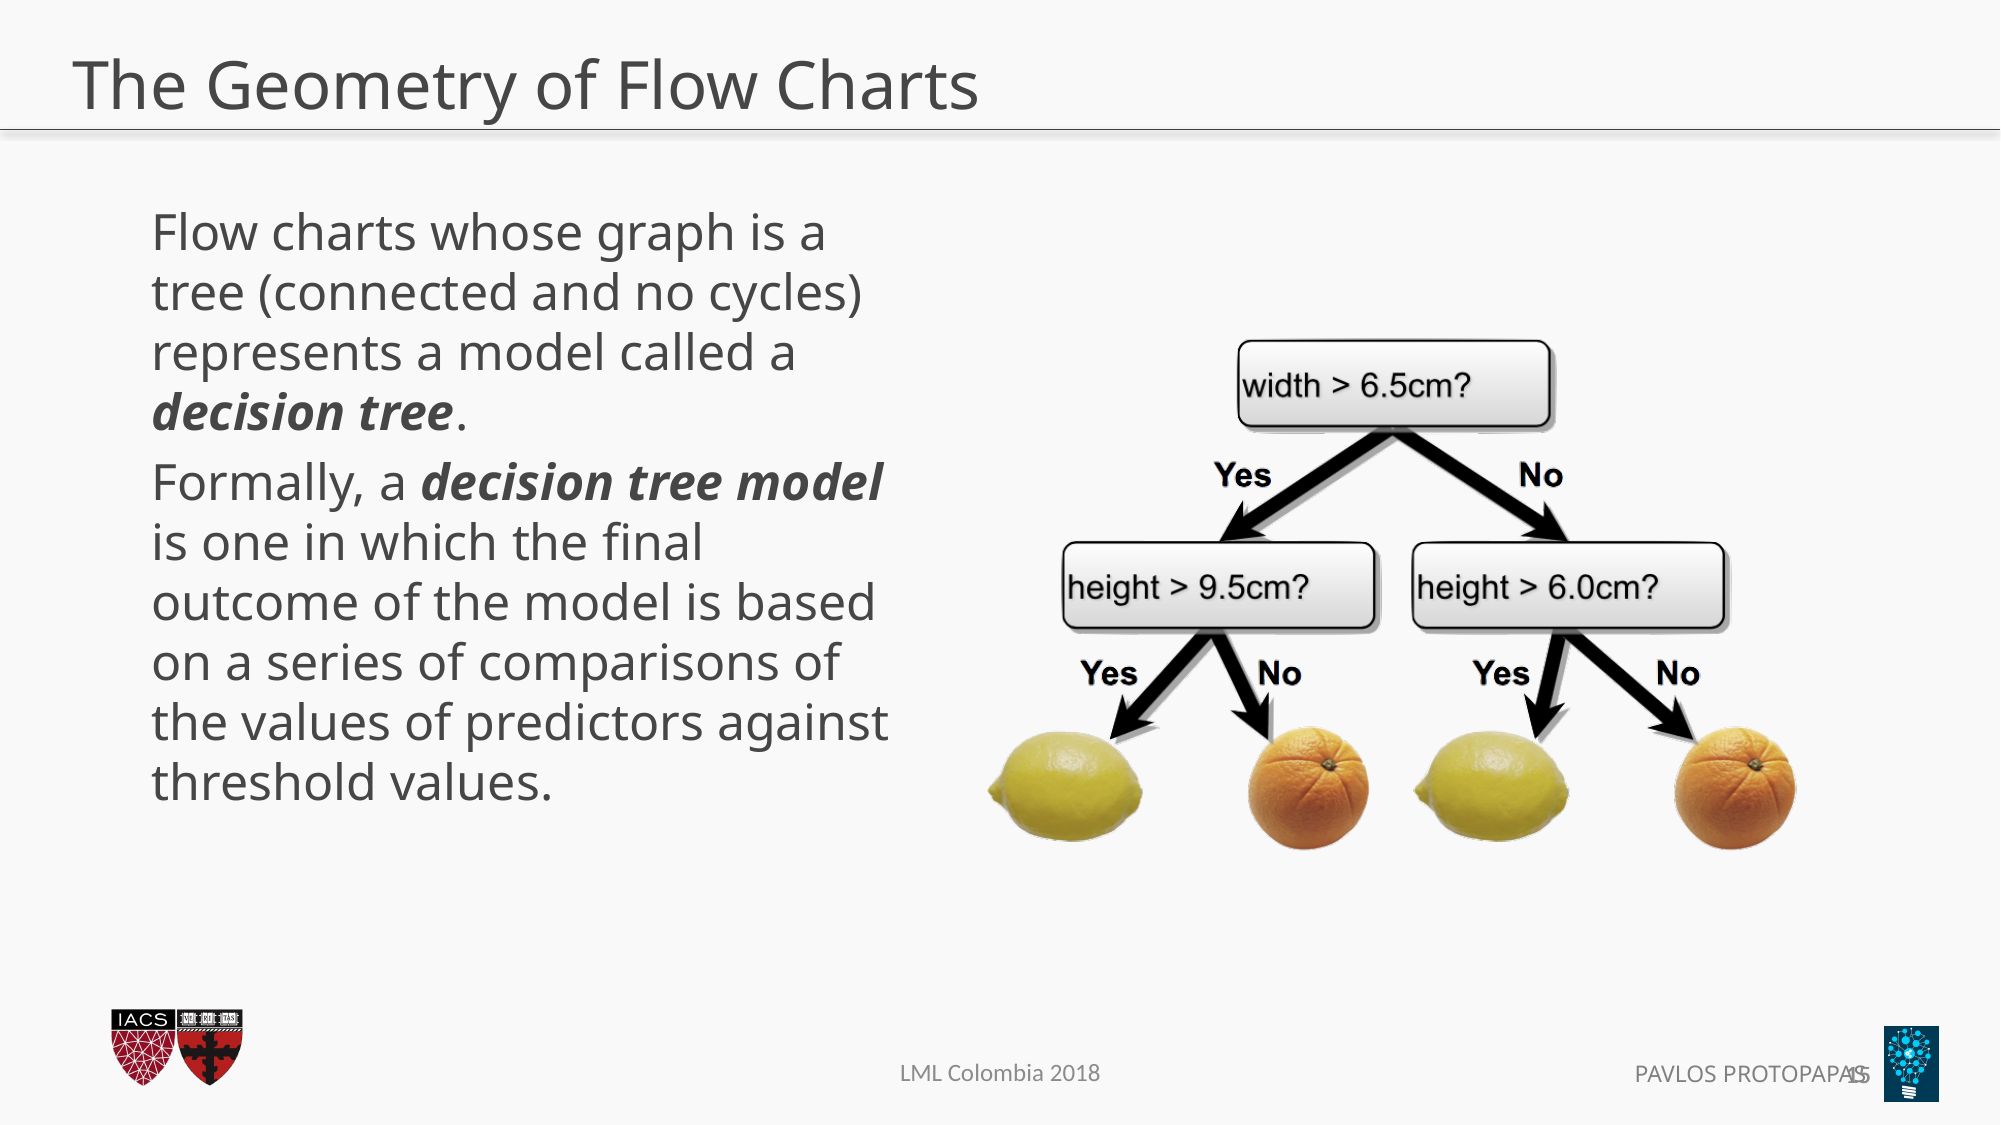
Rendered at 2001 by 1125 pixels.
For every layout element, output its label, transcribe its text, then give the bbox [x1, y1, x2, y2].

title The Geometry of Flow Charts [57, 35, 1943, 162]
picture [1903, 1086, 1915, 1098]
picture [109, 1009, 243, 1086]
slide_number 15 [1419, 1043, 1886, 1104]
list Flow charts whose graph is a tree (connected and no cycles) represents a model called a decision tree. Formally, a decision tree model is one in which the final outcome of the model is based on a series of comparisons of the values of predictors against threshold values. [136, 193, 937, 1010]
picture [983, 320, 1819, 859]
picture [1905, 1049, 1913, 1058]
